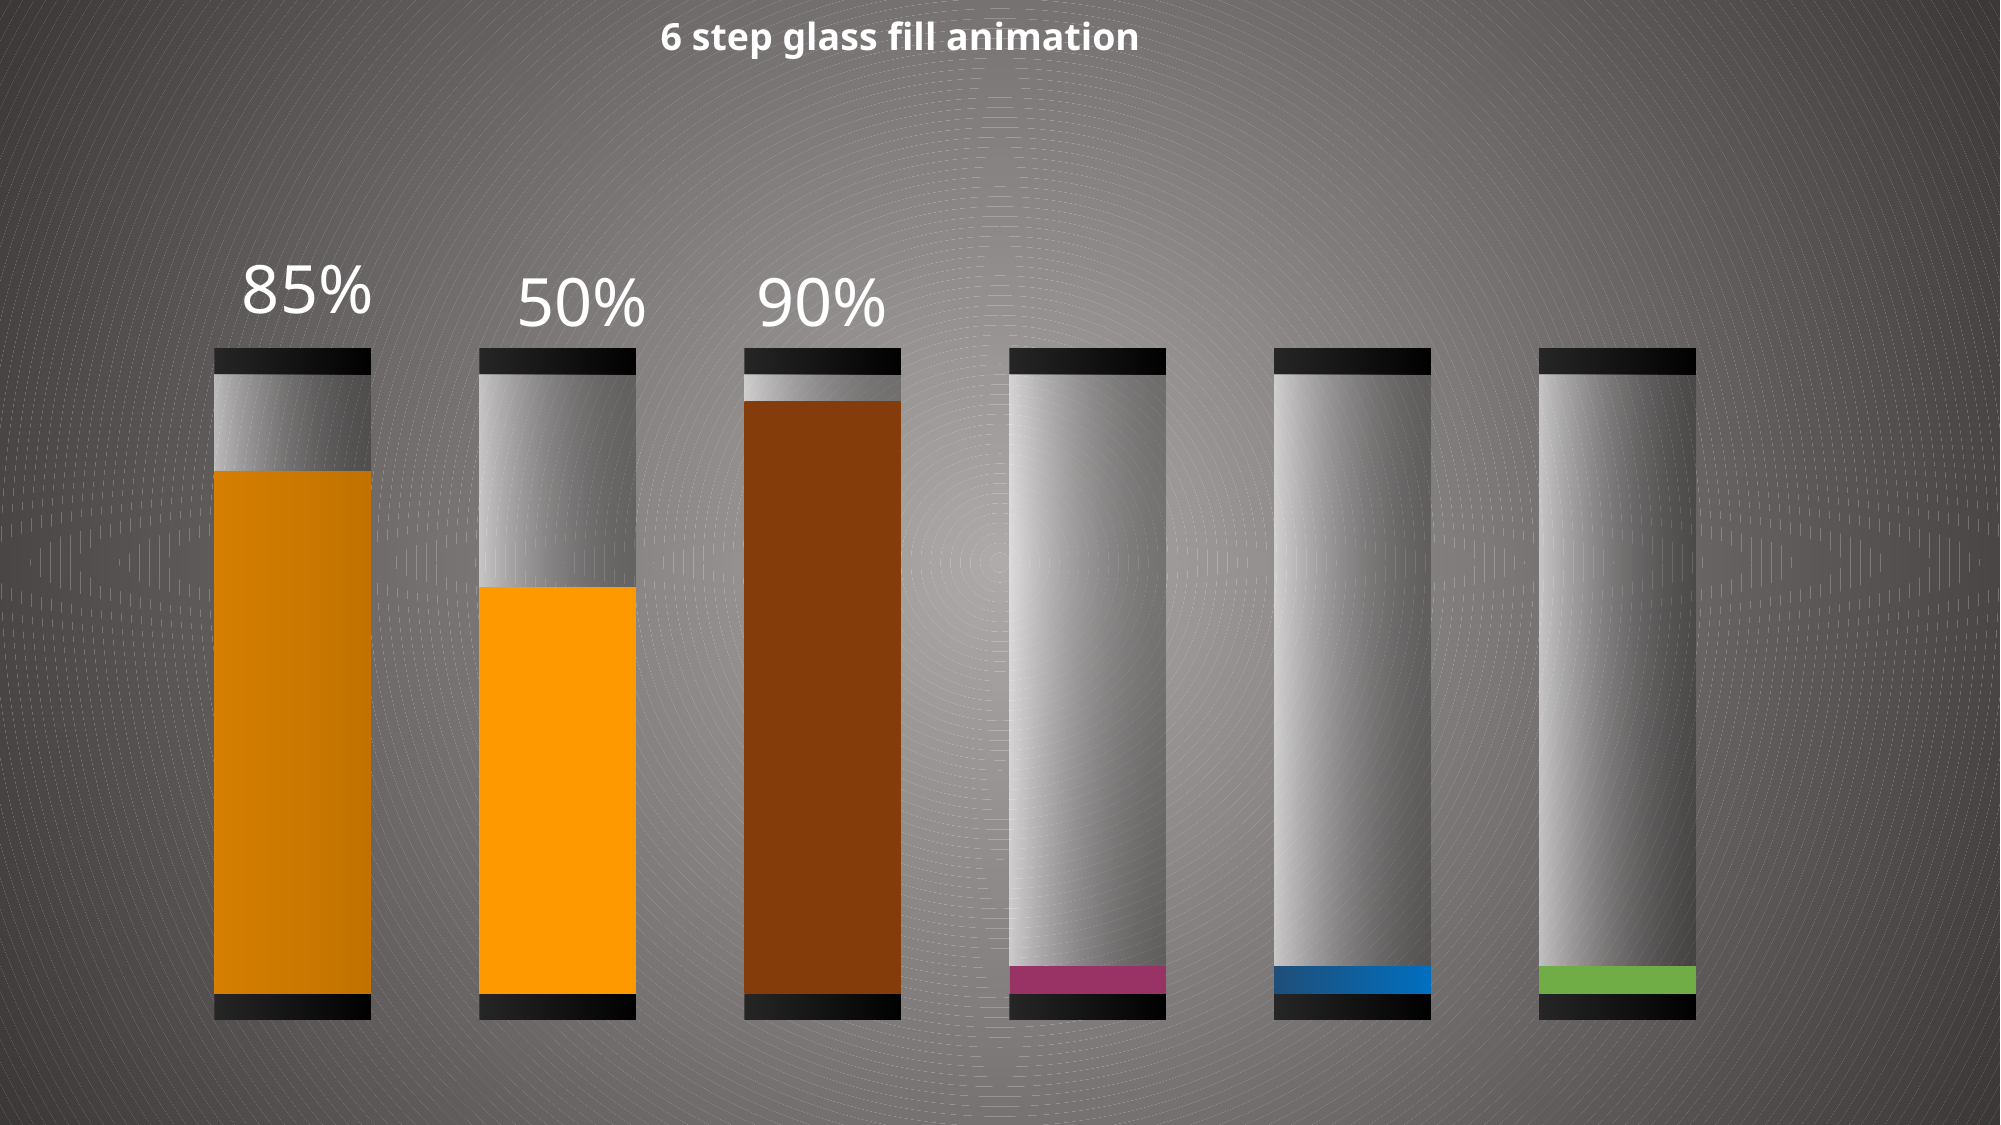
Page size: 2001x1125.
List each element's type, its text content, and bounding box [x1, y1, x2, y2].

text_box 6 step glass fill animation [645, 5, 1156, 65]
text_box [744, 348, 901, 1020]
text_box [214, 348, 371, 1020]
text_box 90% [741, 252, 904, 348]
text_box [1274, 348, 1431, 1020]
text_box 85% [227, 239, 389, 334]
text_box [1009, 348, 1166, 1020]
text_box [479, 348, 636, 1020]
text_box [1539, 348, 1696, 1020]
text_box 50% [501, 252, 664, 348]
